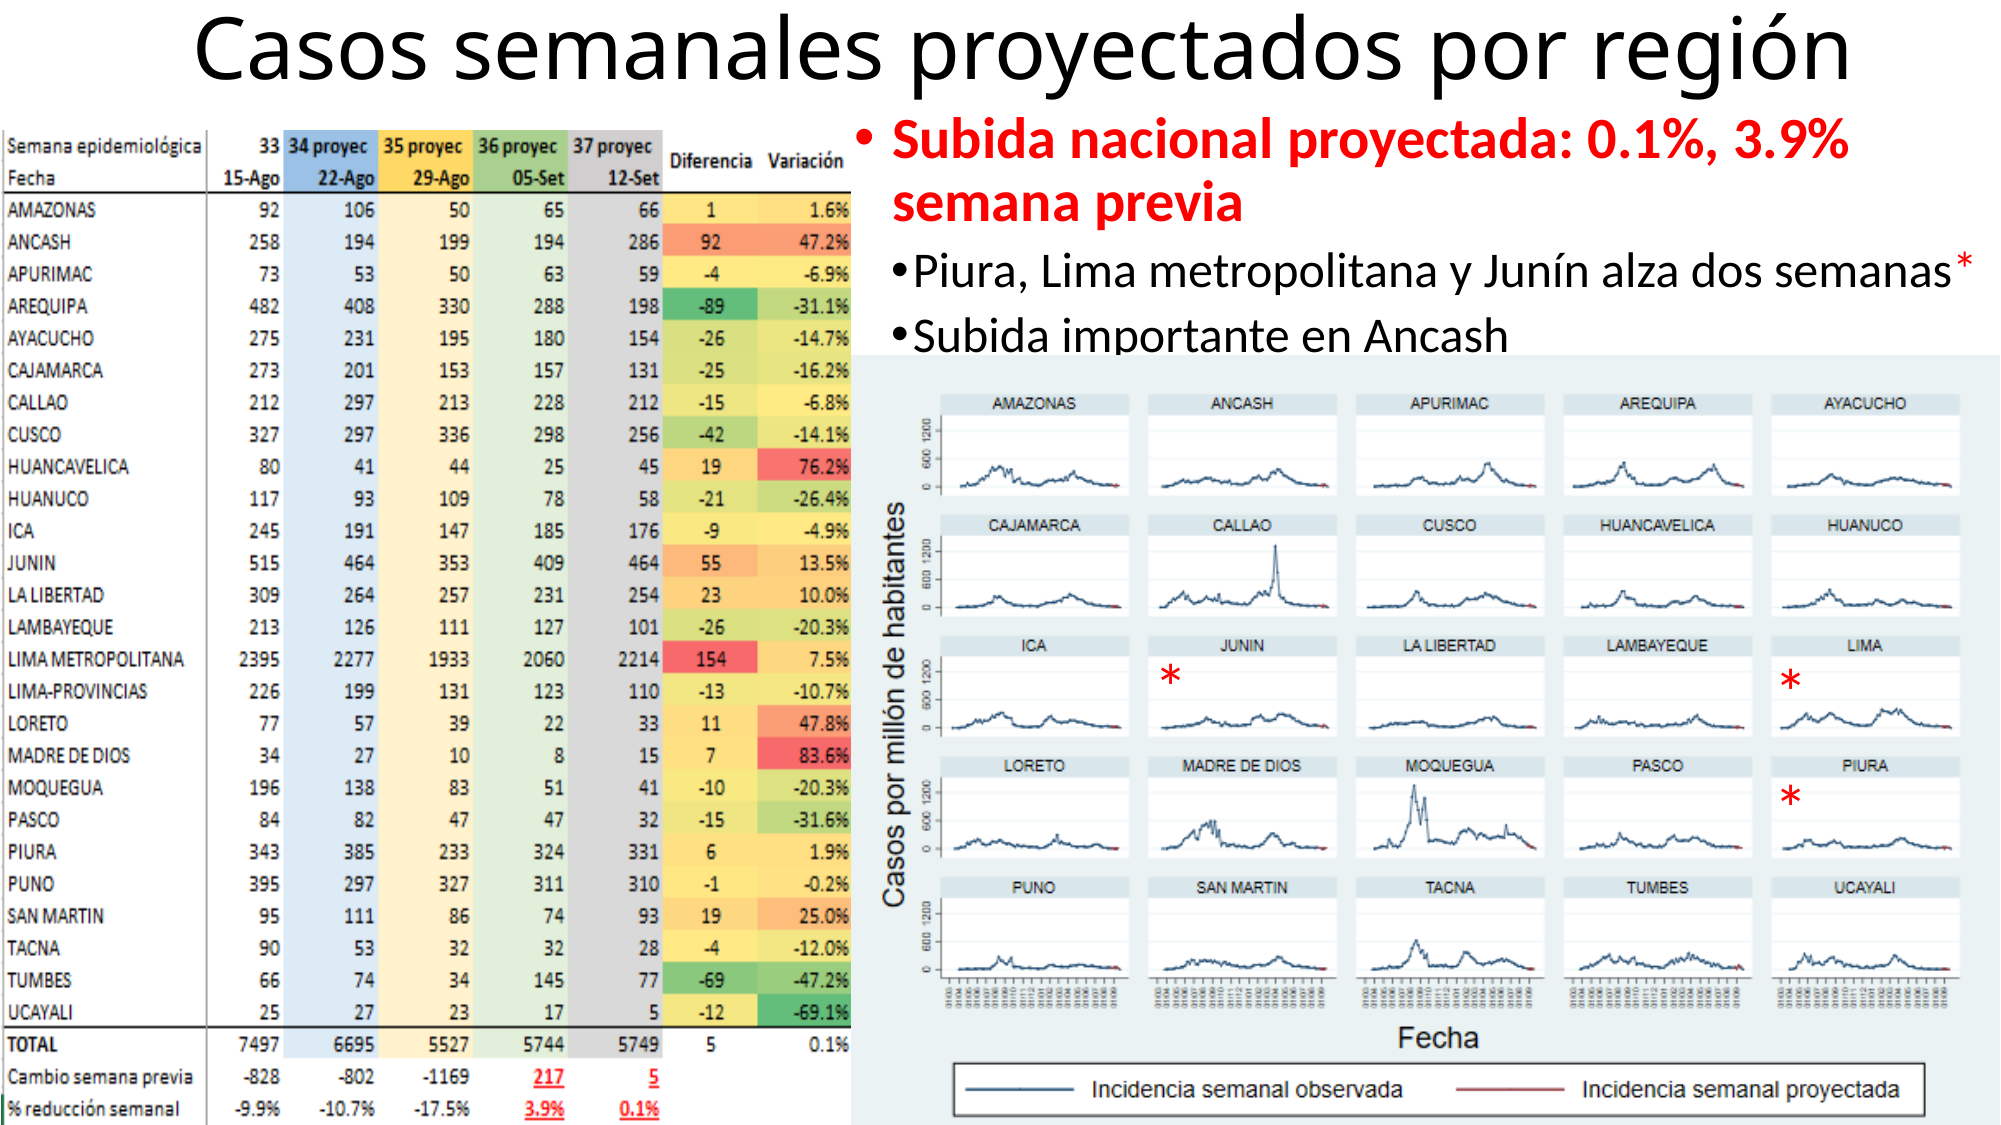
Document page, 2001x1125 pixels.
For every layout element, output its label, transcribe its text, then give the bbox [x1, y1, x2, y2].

text_box Subida nacional proyectada: 0.1%, 3.9% semana previa Piura, Lima metropolitana y Junín alza dos semanas* Subida importante en Ancash [839, 101, 2000, 355]
picture [0, 130, 2000, 1125]
text_box Casos semanales proyectados por región [161, 0, 1887, 117]
